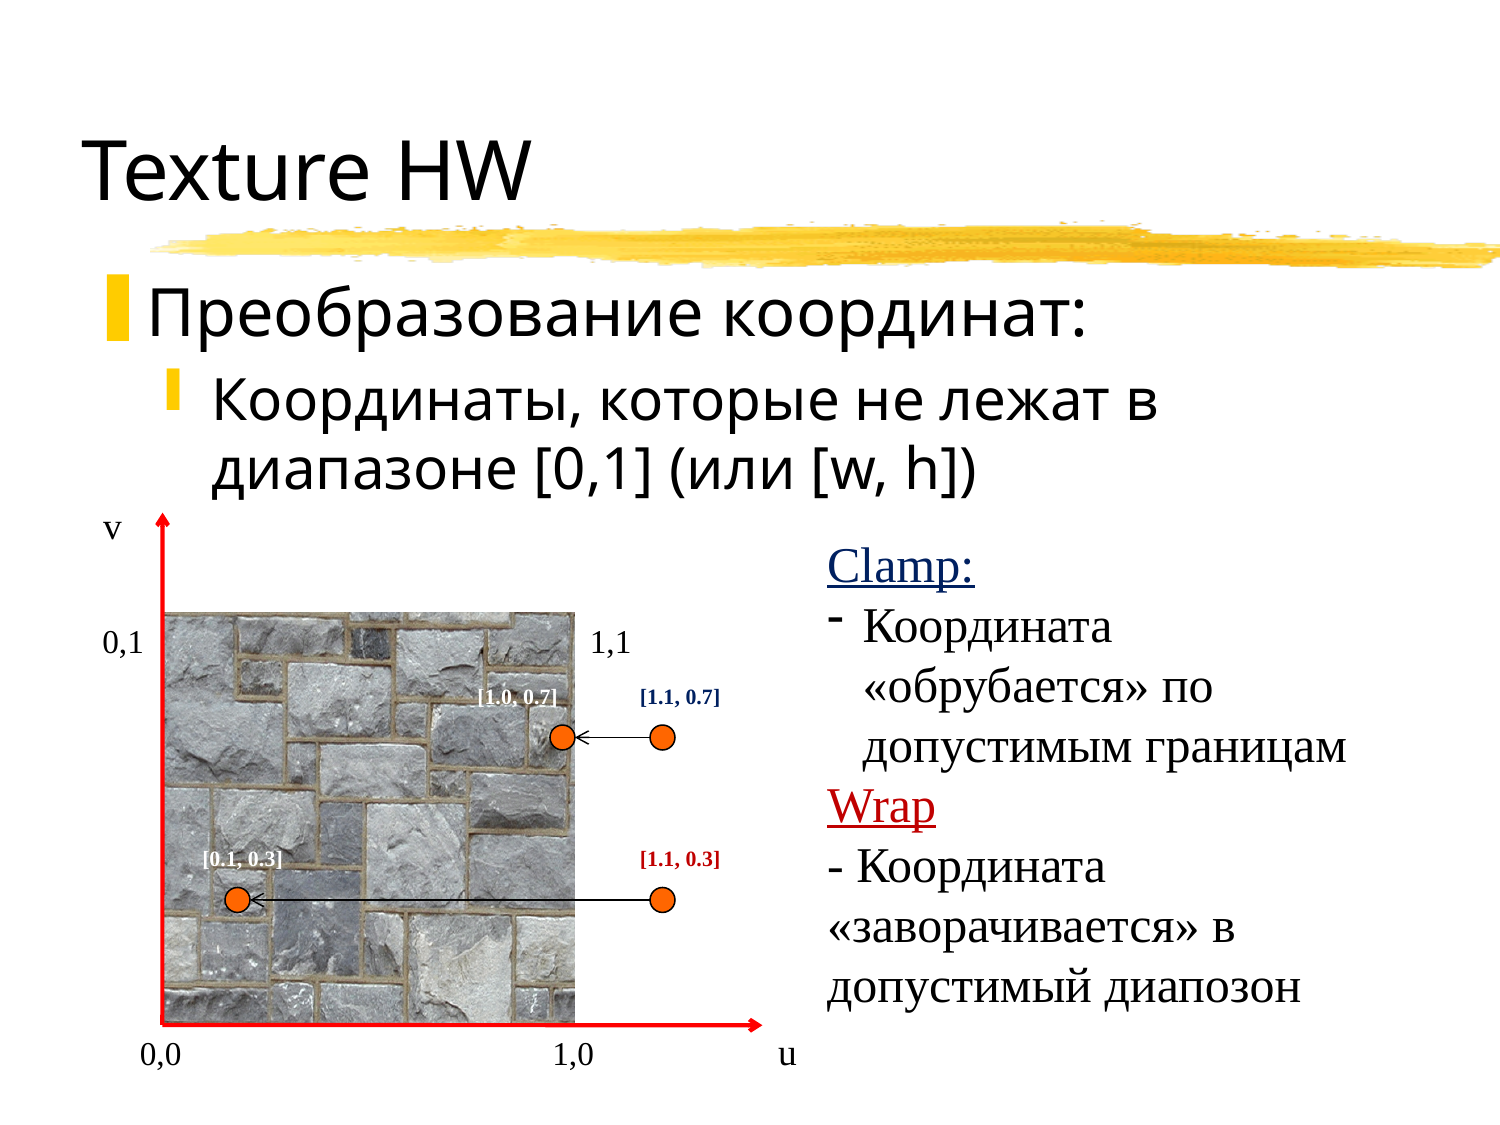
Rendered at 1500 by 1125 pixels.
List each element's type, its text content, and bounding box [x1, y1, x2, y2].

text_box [577, 739, 646, 743]
title Texture HW [66, 37, 1342, 226]
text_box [74, 499, 826, 1076]
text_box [253, 902, 646, 906]
text_box Clamp: Координата «обрубается» по допустимым границам Wrap - Координата «заворачивается» в допустимый диапозон [829, 524, 1425, 1020]
picture [150, 215, 1500, 279]
list Преобразование координат: Координаты, которые не лежат в диапазоне [0,1] (или [w, h]) [74, 262, 1351, 524]
